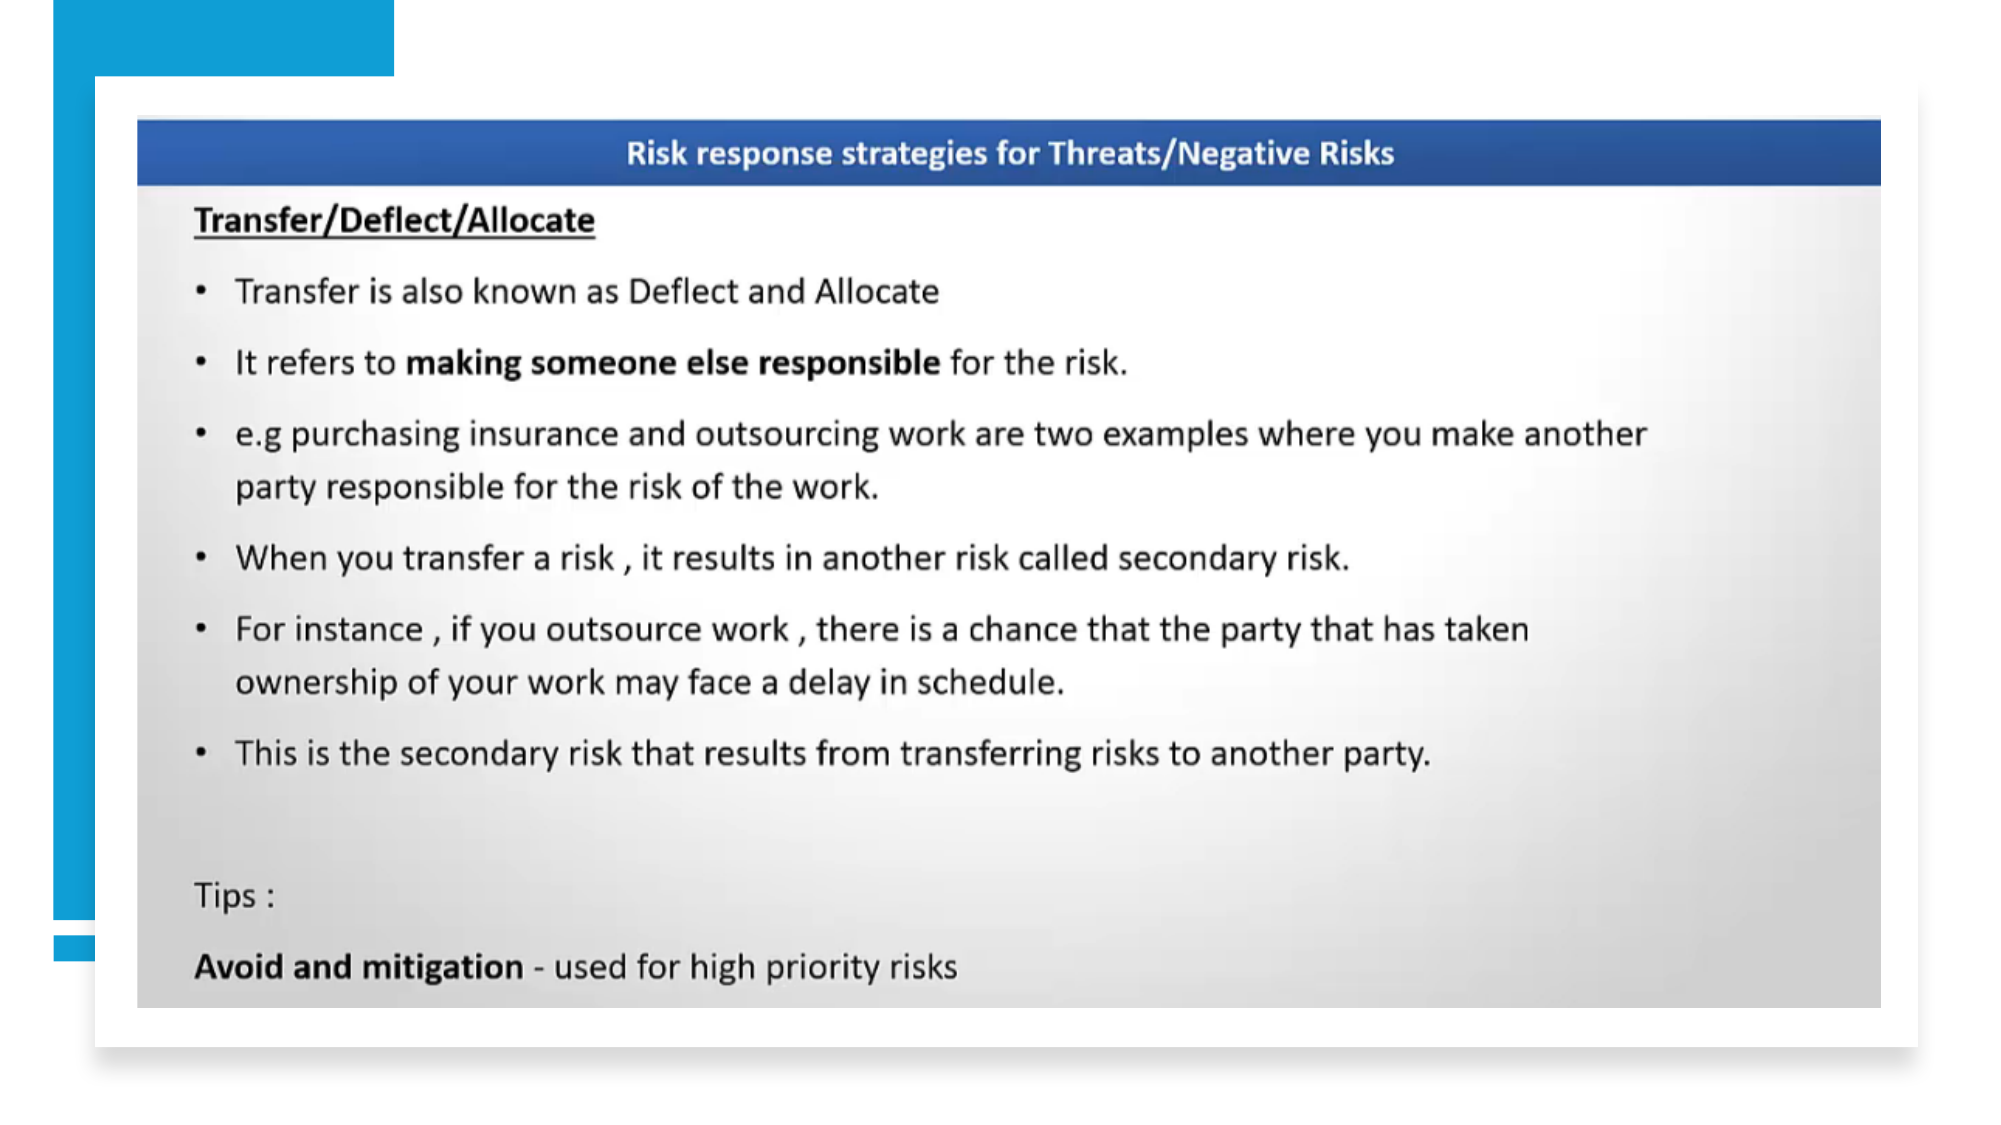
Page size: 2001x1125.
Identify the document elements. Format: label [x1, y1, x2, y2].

text_box [0, 0, 2000, 1125]
text_box [93, 75, 1919, 1049]
list [136, 115, 1882, 1009]
text_box [0, 309, 136, 652]
